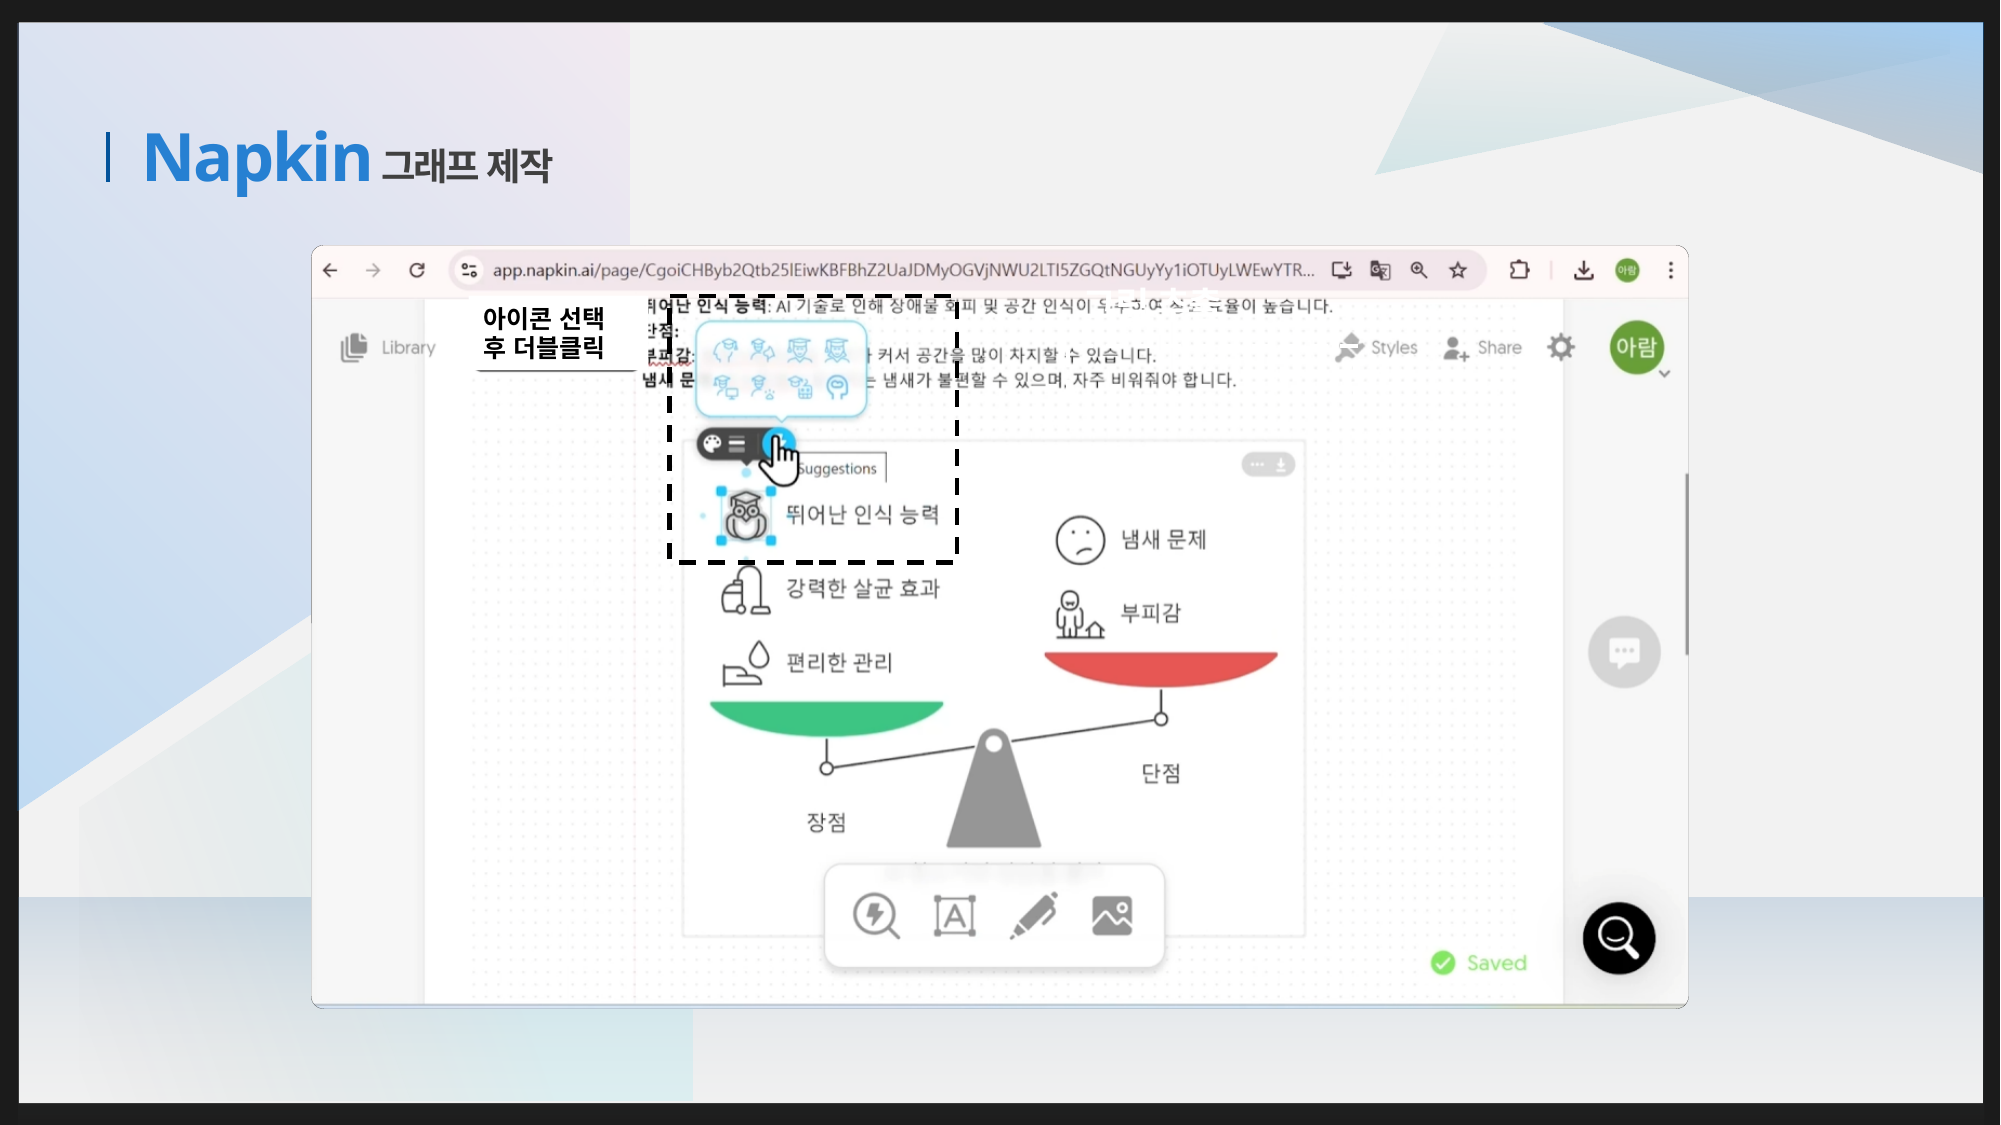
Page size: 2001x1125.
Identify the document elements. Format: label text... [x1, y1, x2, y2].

text_box [1067, 344, 1357, 401]
title Napkin [127, 124, 436, 204]
text_box 그래프 제작 [366, 116, 612, 196]
text_box 아이콘 선택 후 더블클릭 [468, 295, 649, 371]
text_box [309, 243, 1691, 1011]
text_box [668, 294, 958, 564]
text_box 그림 추출 [1068, 245, 1450, 335]
